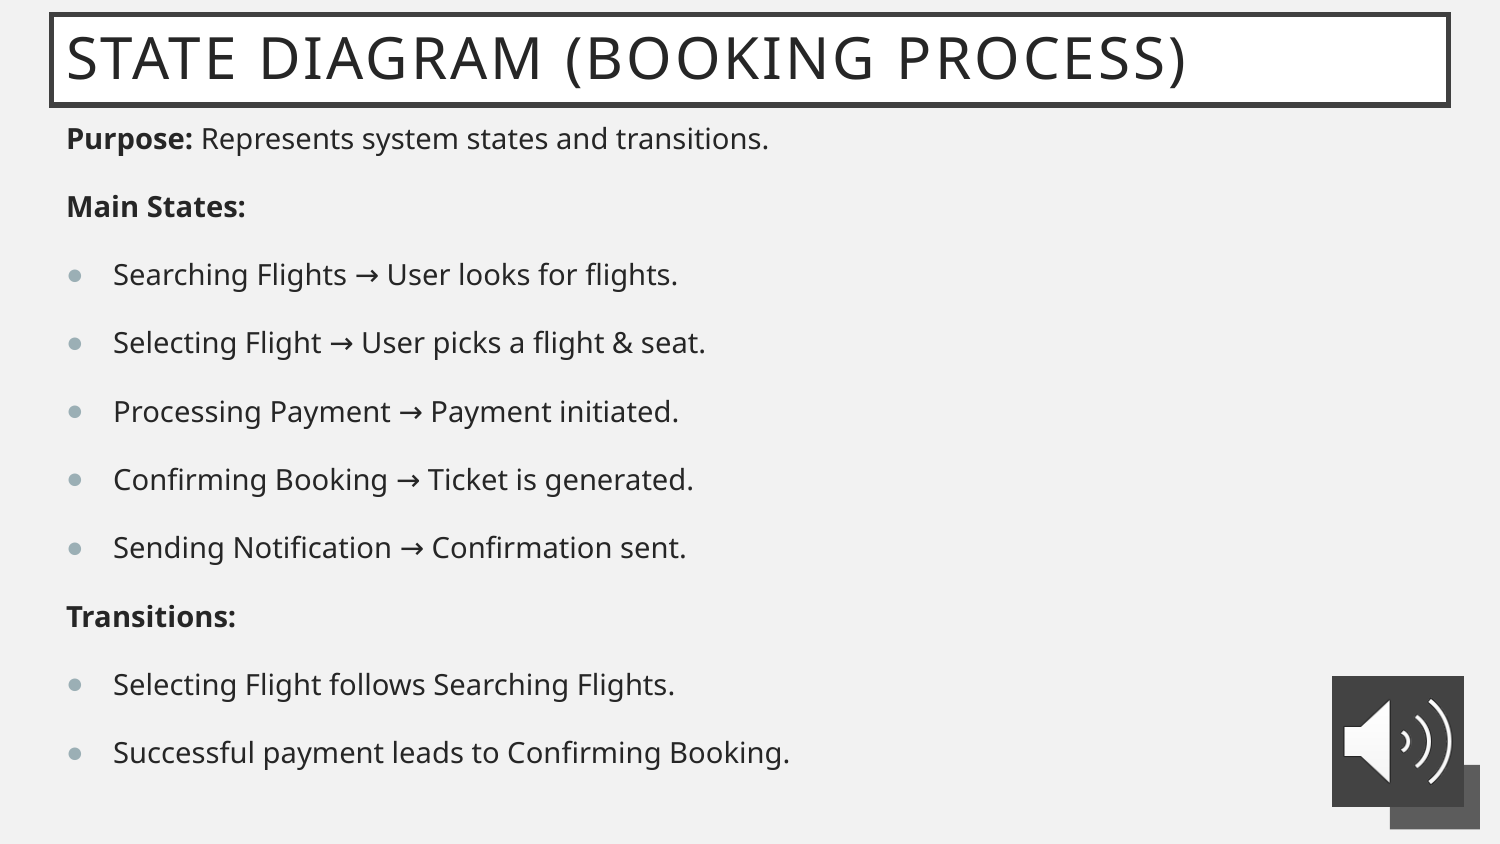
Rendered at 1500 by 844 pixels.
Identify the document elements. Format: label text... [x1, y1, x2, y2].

slide_number 29 [1389, 764, 1480, 830]
title State Diagram (Booking Process) [49, 12, 1451, 108]
list Purpose: Represents system states and transitions. Main States: Searching Flights → User looks for flights. Selecting Flight → User picks a flight & seat. Processing Payment → Payment initiated. Confirming Booking → Ticket is generated. Sending Notification → Confirmation sent. Transitions: Selecting Flight follows Searching Flights. Successful payment leads to Confirming Booking. [51, 105, 1449, 830]
picture [1331, 674, 1465, 809]
